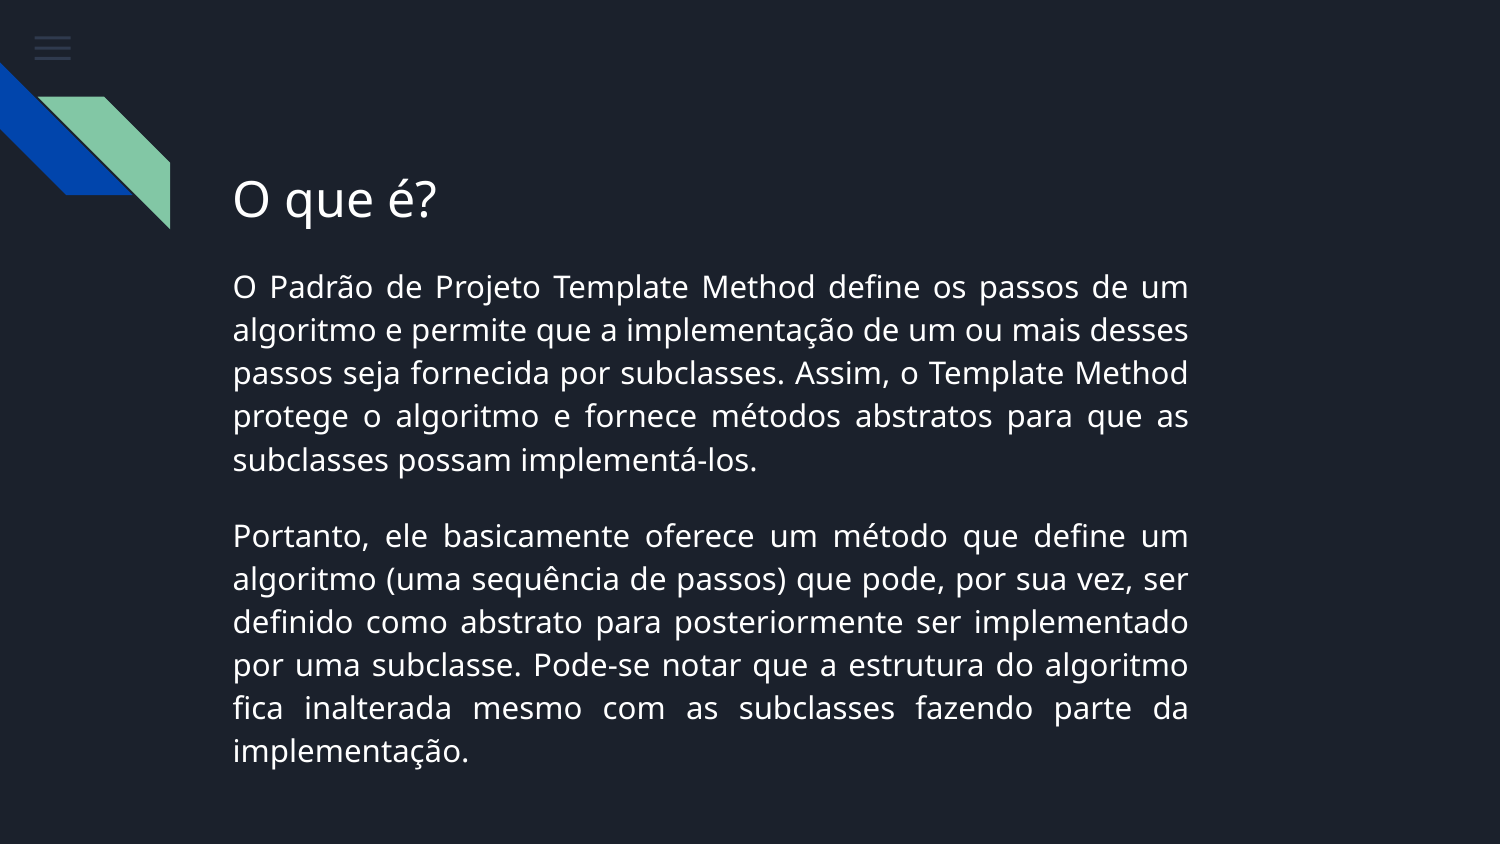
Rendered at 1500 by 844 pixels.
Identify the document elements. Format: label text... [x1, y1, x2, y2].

list O Padrão de Projeto Template Method define os passos de um algoritmo e permite que a implementação de um ou mais desses passos seja fornecida por subclasses. Assim, o Template Method protege o algoritmo e fornece métodos abstratos para que as subclasses possam implementá-los. Portanto, ele basicamente oferece um método que define um algoritmo (uma sequência de passos) que pode, por sua vez, ser definido como abstrato para posteriormente ser implementado por uma subclasse. Pode-se notar que a estrutura do algoritmo fica inalterada mesmo com as subclasses fazendo parte da implementação. [217, 246, 1206, 773]
title O que é? [217, 143, 1138, 242]
text_box [217, 469, 1138, 533]
